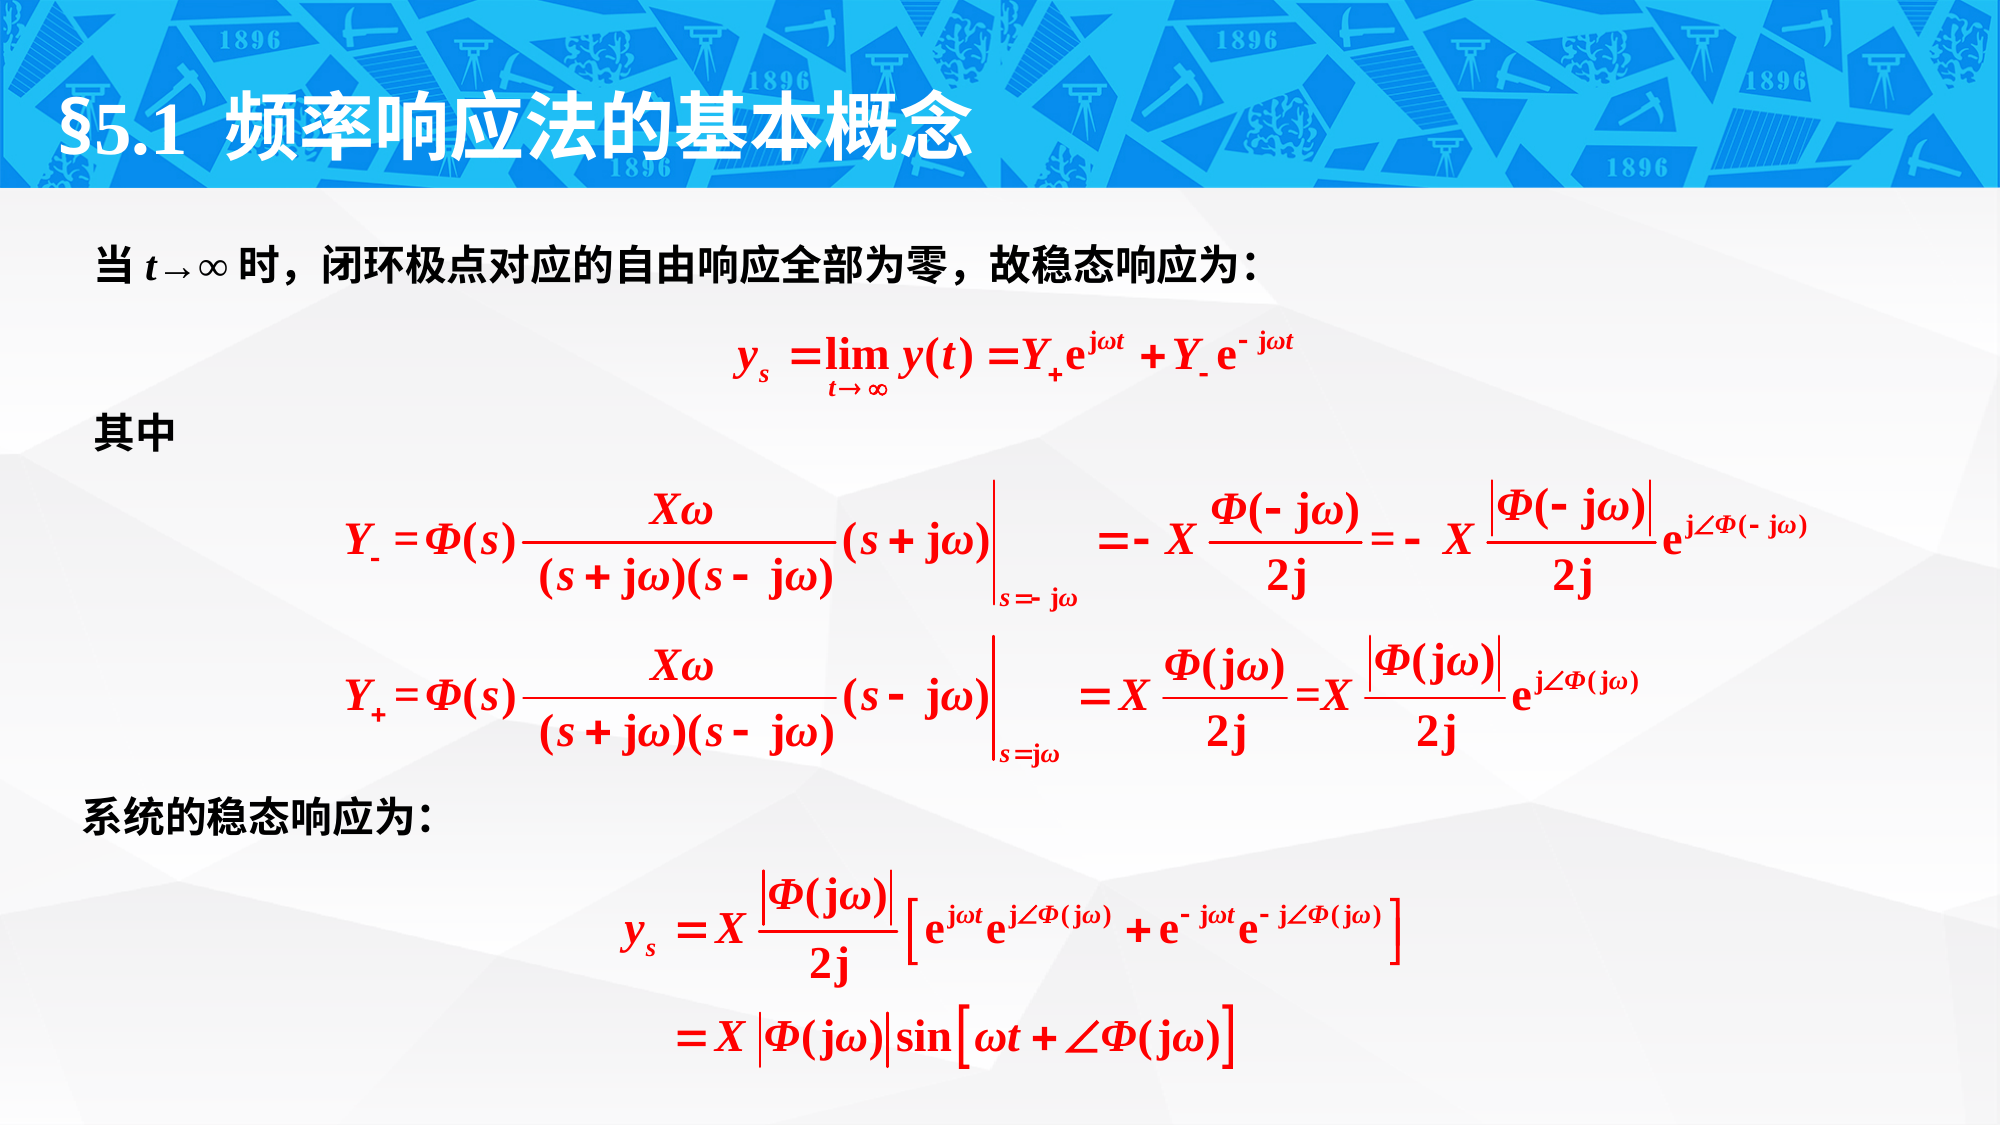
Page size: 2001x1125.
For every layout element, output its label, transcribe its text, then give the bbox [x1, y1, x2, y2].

text_box 其中 [78, 399, 1910, 465]
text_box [337, 468, 1817, 781]
text_box 系统的稳态响应为： [66, 783, 1898, 849]
text_box §5.1 频率响应法的基本概念 [43, 71, 1544, 202]
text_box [609, 857, 1421, 1078]
text_box 当t→∞时，闭环极点对应的自由响应全部为零，故稳态响应为： [78, 231, 1910, 297]
picture [0, 0, 2000, 1125]
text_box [722, 318, 1308, 408]
